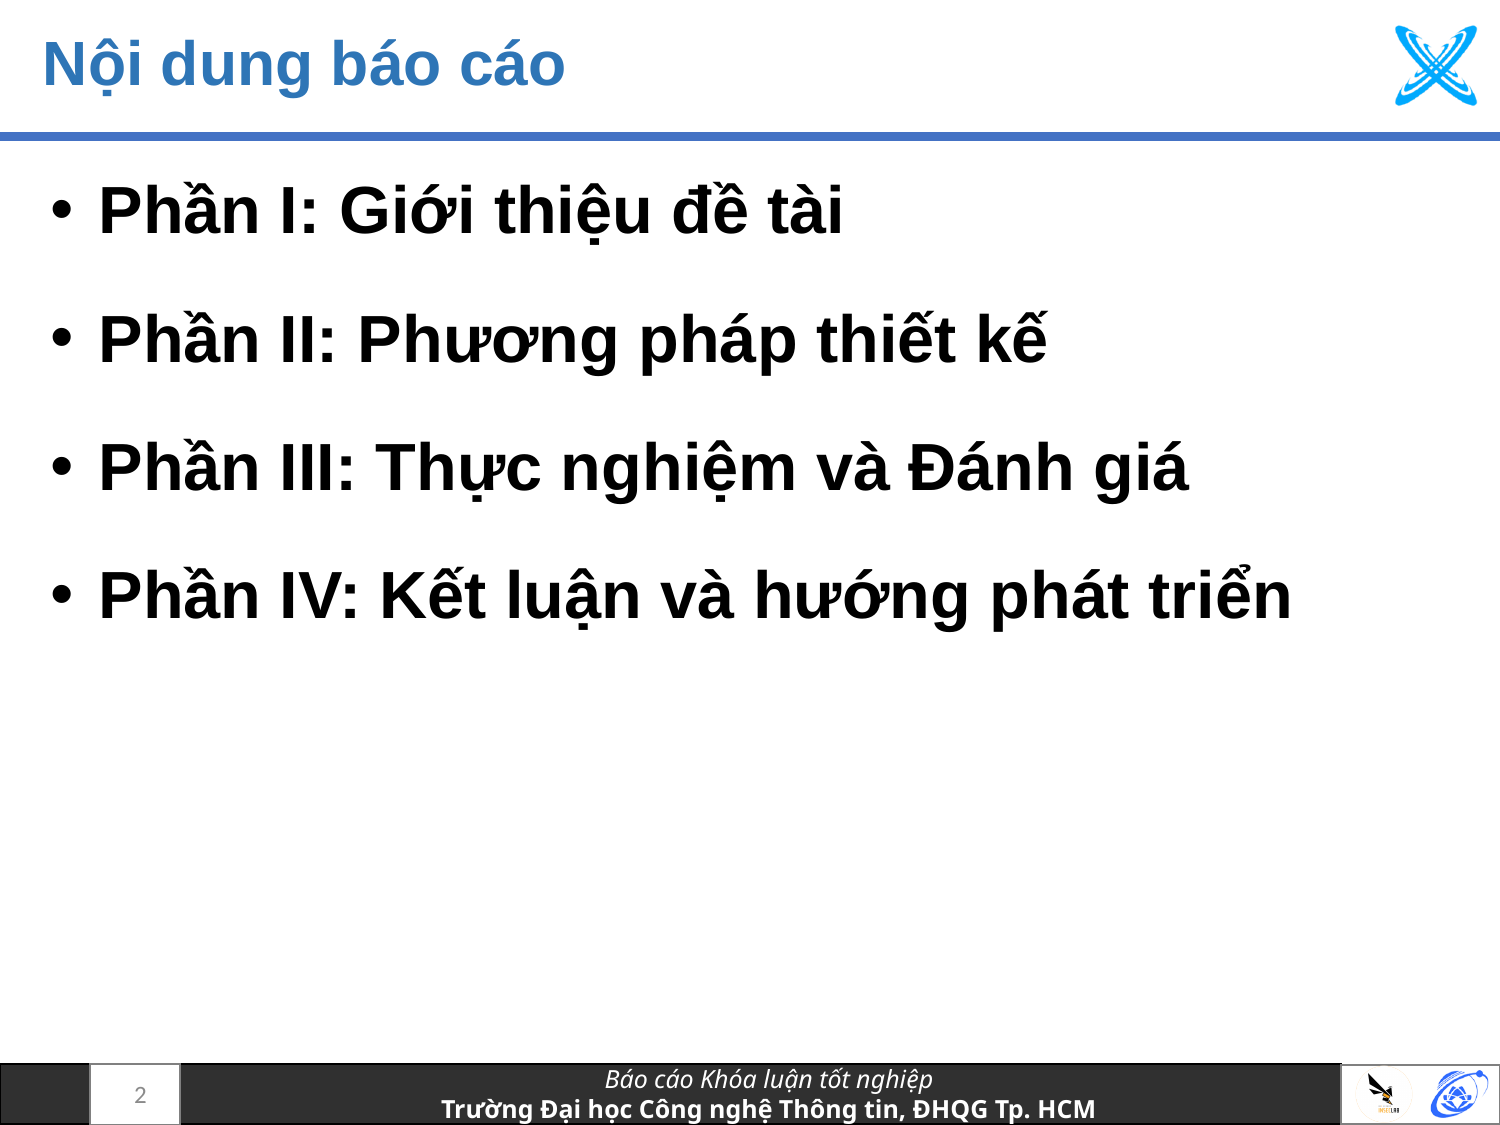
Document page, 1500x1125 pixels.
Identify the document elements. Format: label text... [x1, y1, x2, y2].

slide_number 2 [95, 1063, 162, 1124]
title Nội dung báo cáo [27, 23, 1376, 108]
picture [1377, 5, 1493, 125]
list Phần I: Giới thiệu đề tài Phần II: Phương pháp thiết kế Phần III: Thực nghiệm và Đánh giá Phần IV: Kết luận và hướng phát triển [35, 168, 1446, 1037]
picture [1426, 1053, 1495, 1125]
picture [1352, 1062, 1416, 1125]
